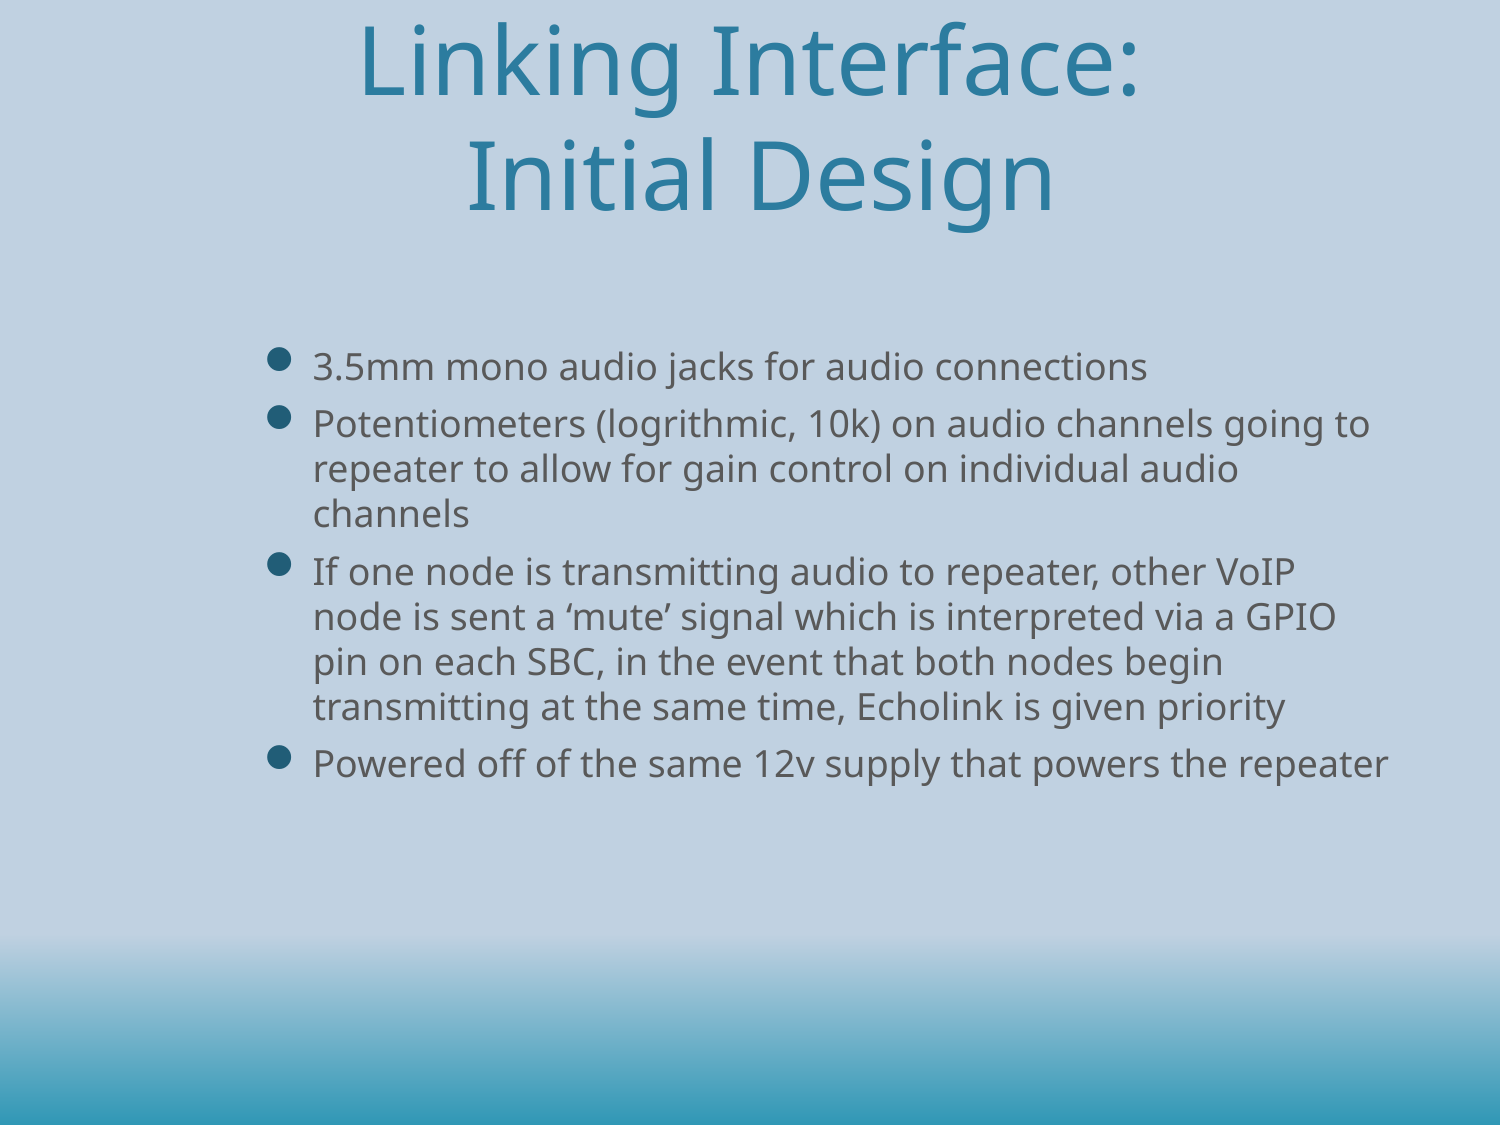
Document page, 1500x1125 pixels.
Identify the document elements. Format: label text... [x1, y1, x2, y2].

list 3.5mm mono audio jacks for audio connections Potentiometers (logrithmic, 10k) on audio channels going to repeater to allow for gain control on individual audio channels If one node is transmitting audio to repeater, other VoIP node is sent a ‘mute’ signal which is interpreted via a GPIO pin on each SBC, in the event that both nodes begin transmitting at the same time, Echolink is given priority Powered off of the same 12v supply that powers the repeater [90, 262, 1410, 975]
title Linking Interface: Initial Design [0, 17, 1500, 237]
